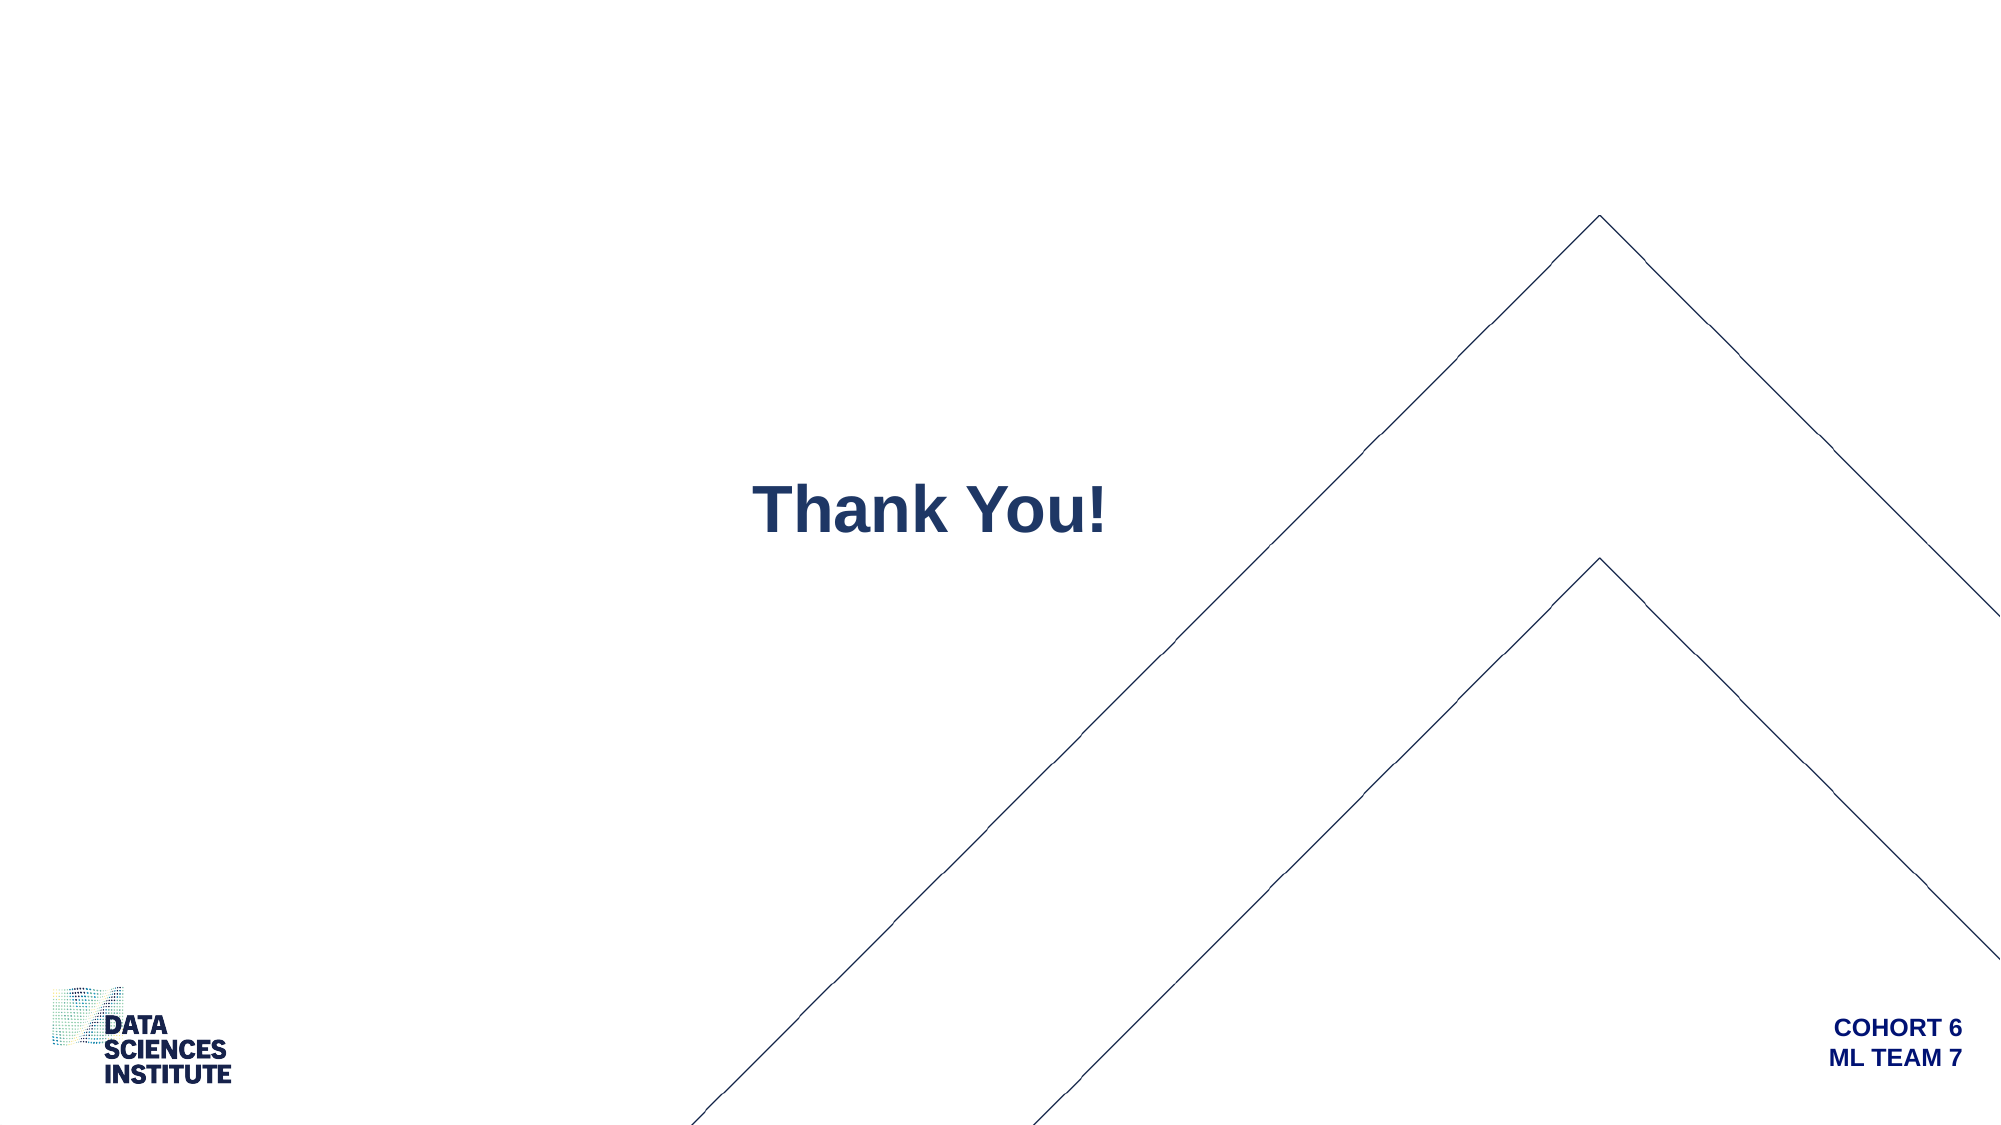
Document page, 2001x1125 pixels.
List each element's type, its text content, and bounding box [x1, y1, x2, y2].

title Thank You! [745, 467, 2000, 725]
picture [647, 215, 2000, 1125]
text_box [43, 982, 1971, 1104]
